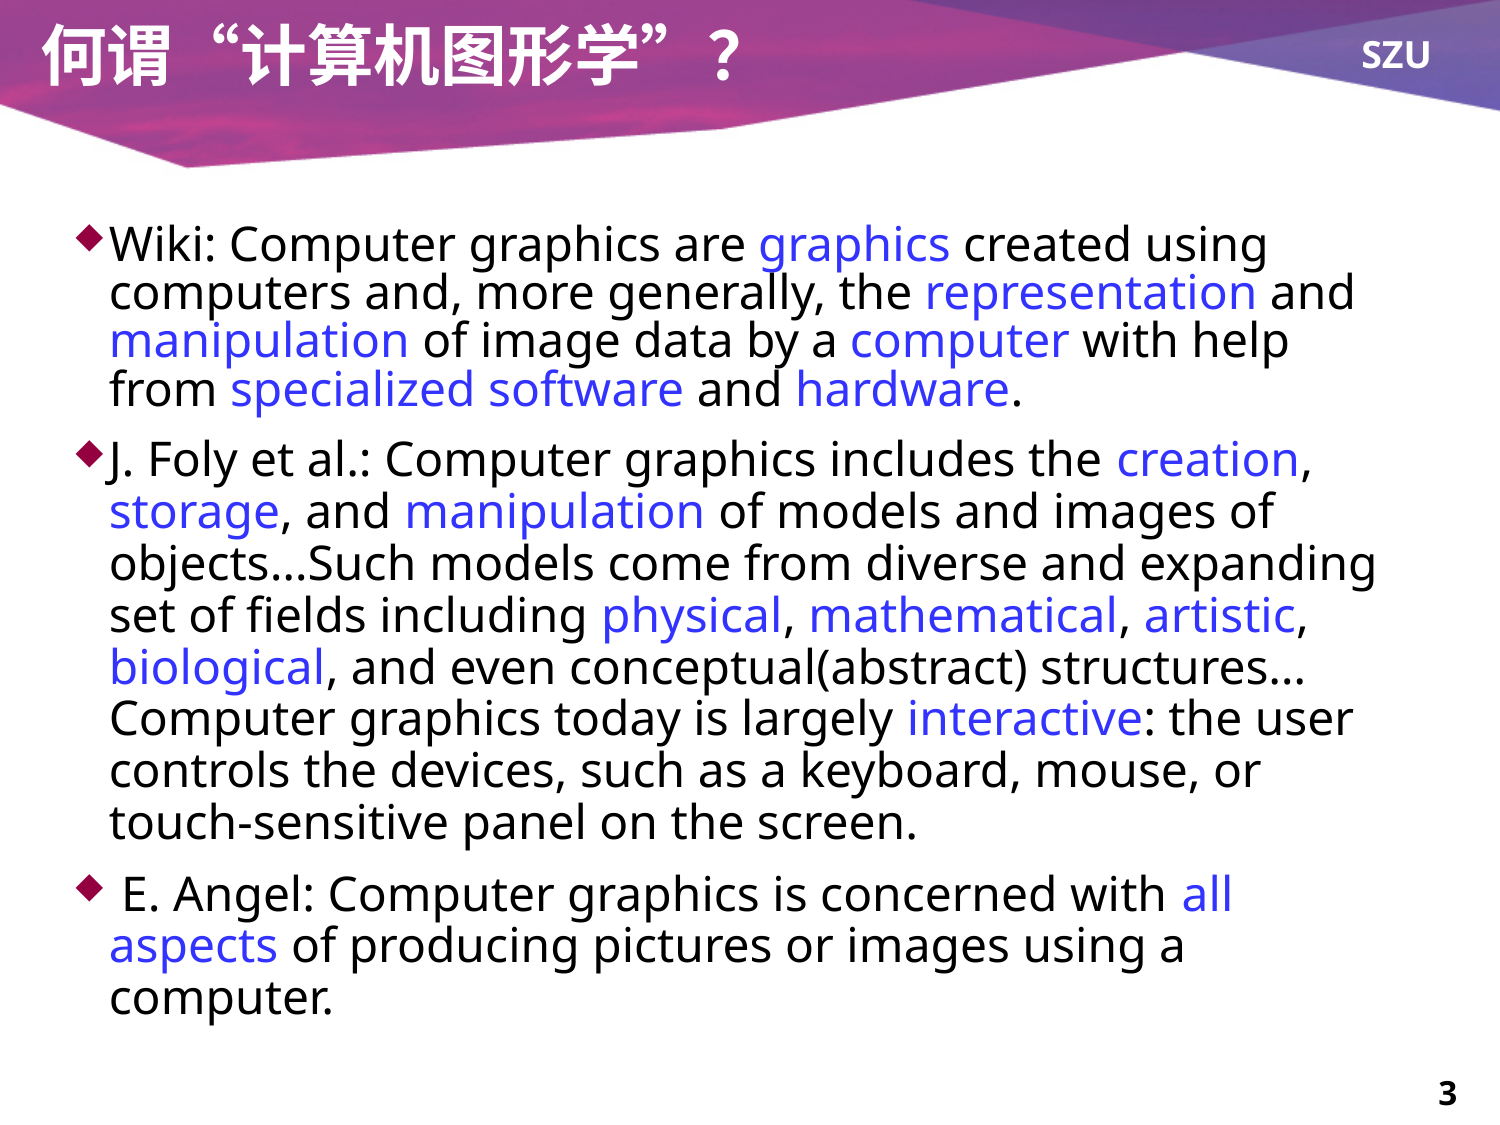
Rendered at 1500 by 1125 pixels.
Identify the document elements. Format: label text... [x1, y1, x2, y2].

list Wiki: Computer graphics are graphics created using computers and, more generally, the representation and manipulation of image data by a computer with help from specialized software and hardware. J. Foly et al.: Computer graphics includes the creation, storage, and manipulation of models and images of objects…Such models come from diverse and expanding set of fields including physical, mathematical, artistic, biological, and even conceptual(abstract) structures…Computer graphics today is largely interactive: the user controls the devices, such as a keyboard, mouse, or touch-sensitive panel on the screen. E. Angel: Computer graphics is concerned with all aspects of producing pictures or images using a computer. [57, 216, 1397, 1089]
picture [0, 0, 1500, 1125]
title 何谓“计算机图形学”？ [25, 15, 1320, 104]
slide_number 3 [1384, 1065, 1500, 1125]
